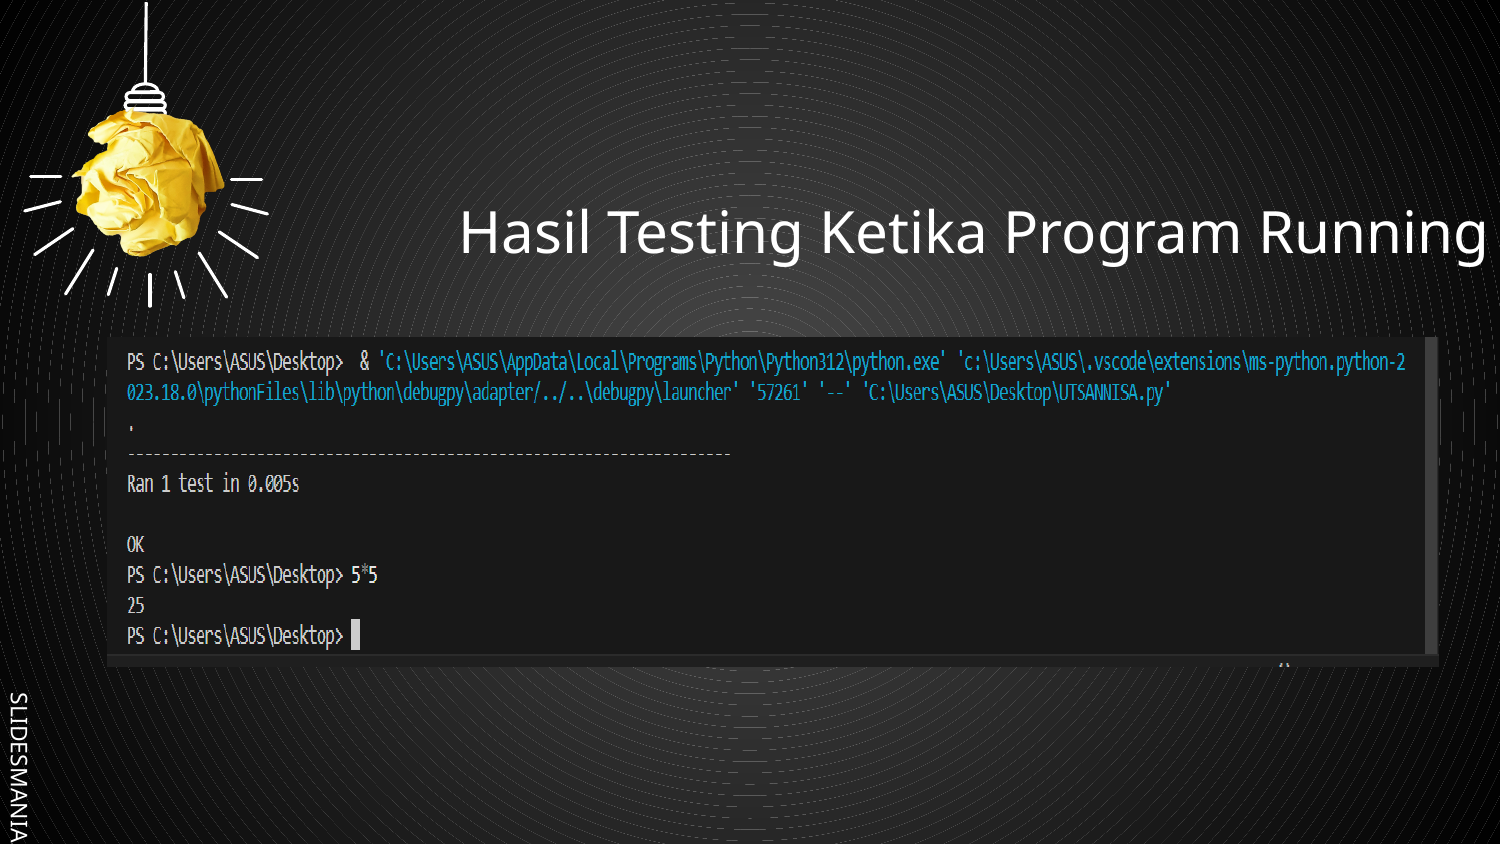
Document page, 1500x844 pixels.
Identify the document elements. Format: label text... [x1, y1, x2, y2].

title Hasil Testing Ketika Program Running [443, 180, 1500, 323]
picture [71, 102, 225, 257]
picture [107, 337, 1439, 668]
